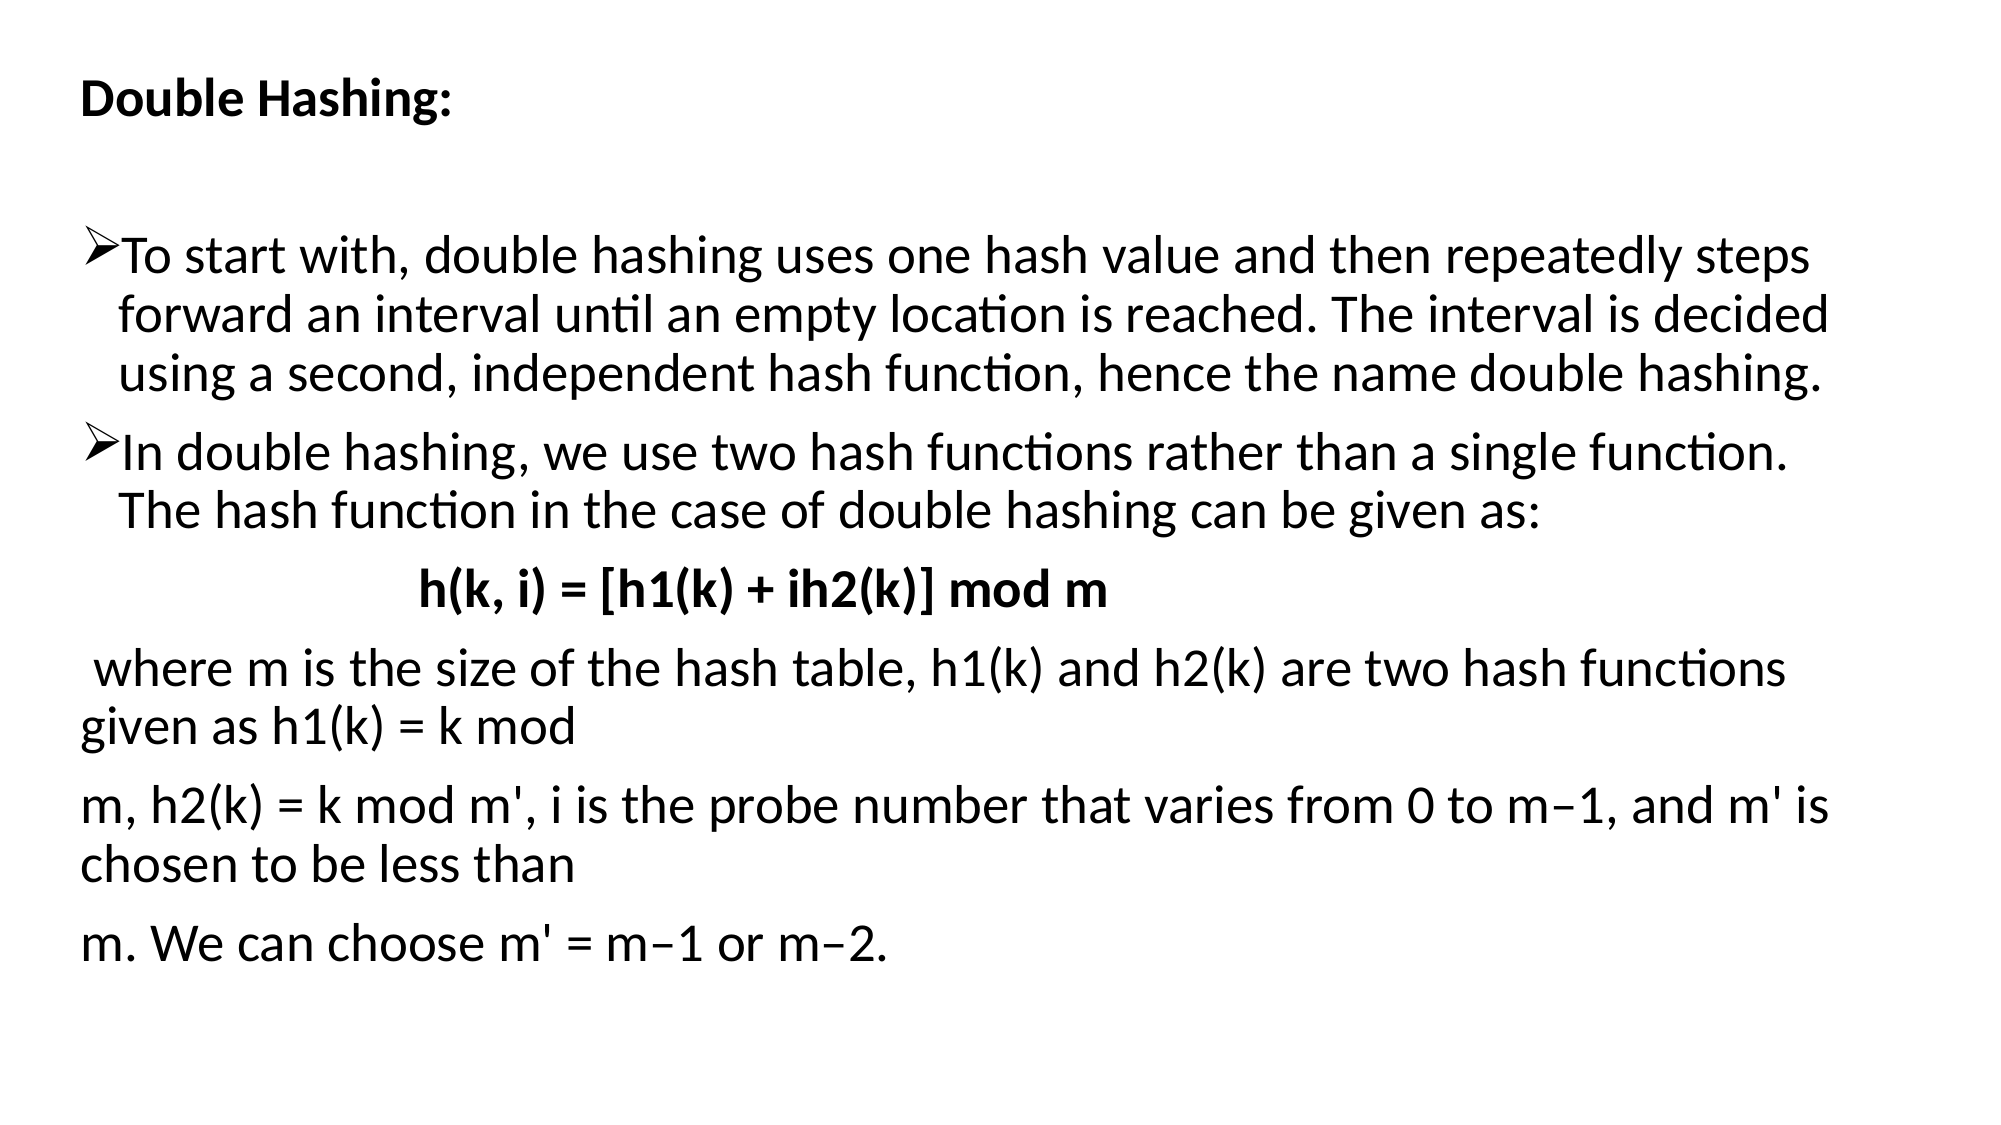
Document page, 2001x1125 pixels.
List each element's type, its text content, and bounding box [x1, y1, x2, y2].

list Double Hashing: To start with, double hashing uses one hash value and then repeatedly steps forward an interval until an empty location is reached. The interval is decided using a second, independent hash function, hence the name double hashing. In double hashing, we use two hash functions rather than a single function. The hash function in the case of double hashing can be given as: h(k, i) = [h1(k) + ih2(k)] mod m where m is the size of the hash table, h1(k) and h2(k) are two hash functions given as h1(k) = k mod m, h2(k) = k mod m', i is the probe number that varies from 0 to m–1, and m' is chosen to be less than m. We can choose m' = m–1 or m–2. [65, 61, 1863, 1014]
